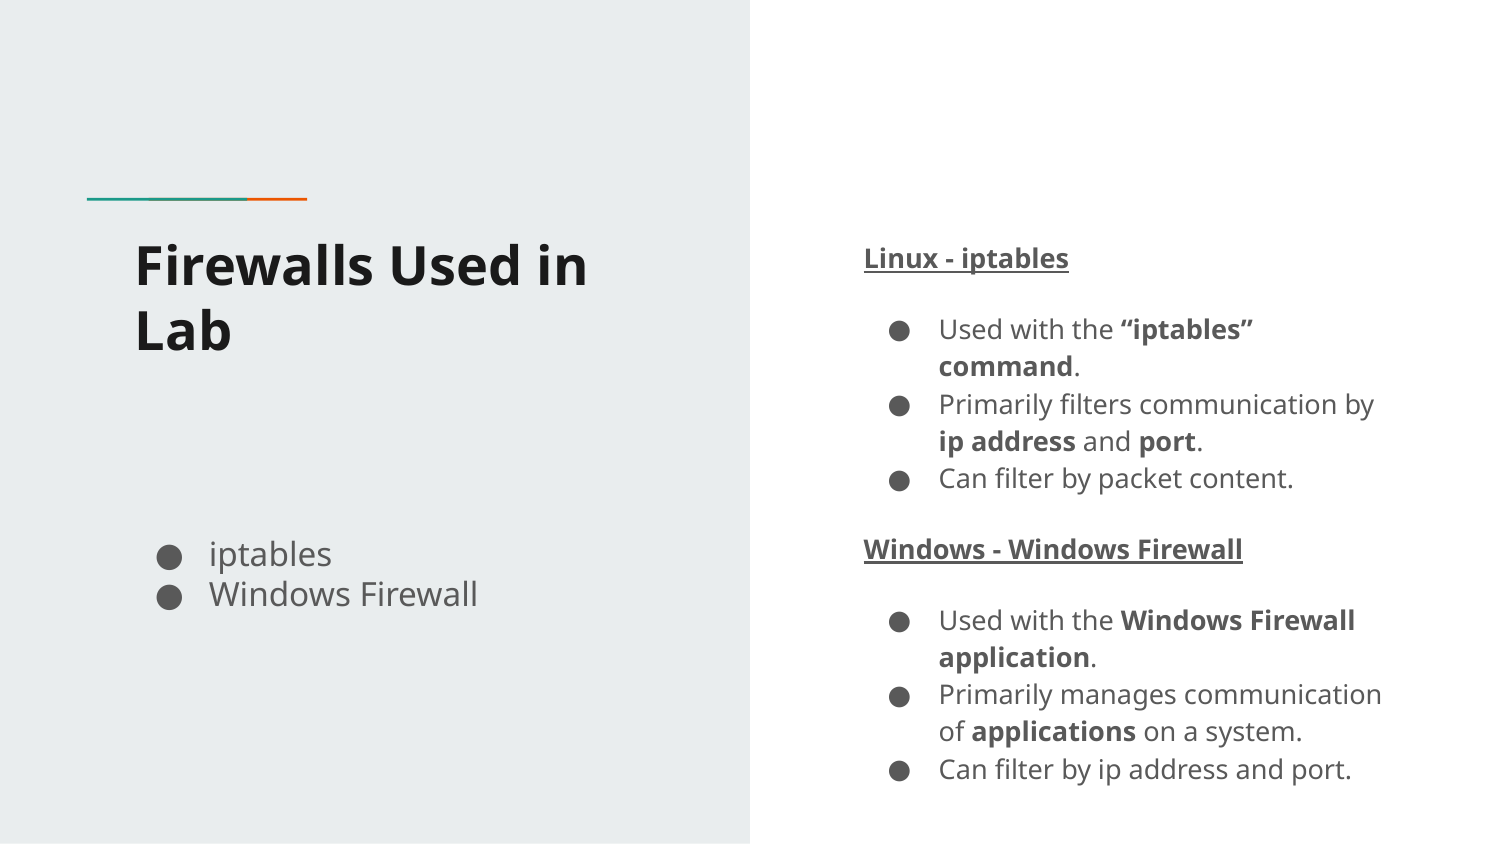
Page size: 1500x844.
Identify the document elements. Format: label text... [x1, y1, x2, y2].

title Firewalls Used in Lab [119, 216, 662, 494]
list Linux - iptables Used with the “iptables” command. Primarily filters communication by ip address and port. Can filter by packet content. Windows - Windows Firewall Used with the Windows Firewall application. Primarily manages communication of applications on a system. Can filter by ip address and port. [848, 221, 1403, 769]
subtitle iptables Windows Firewall [118, 518, 661, 644]
